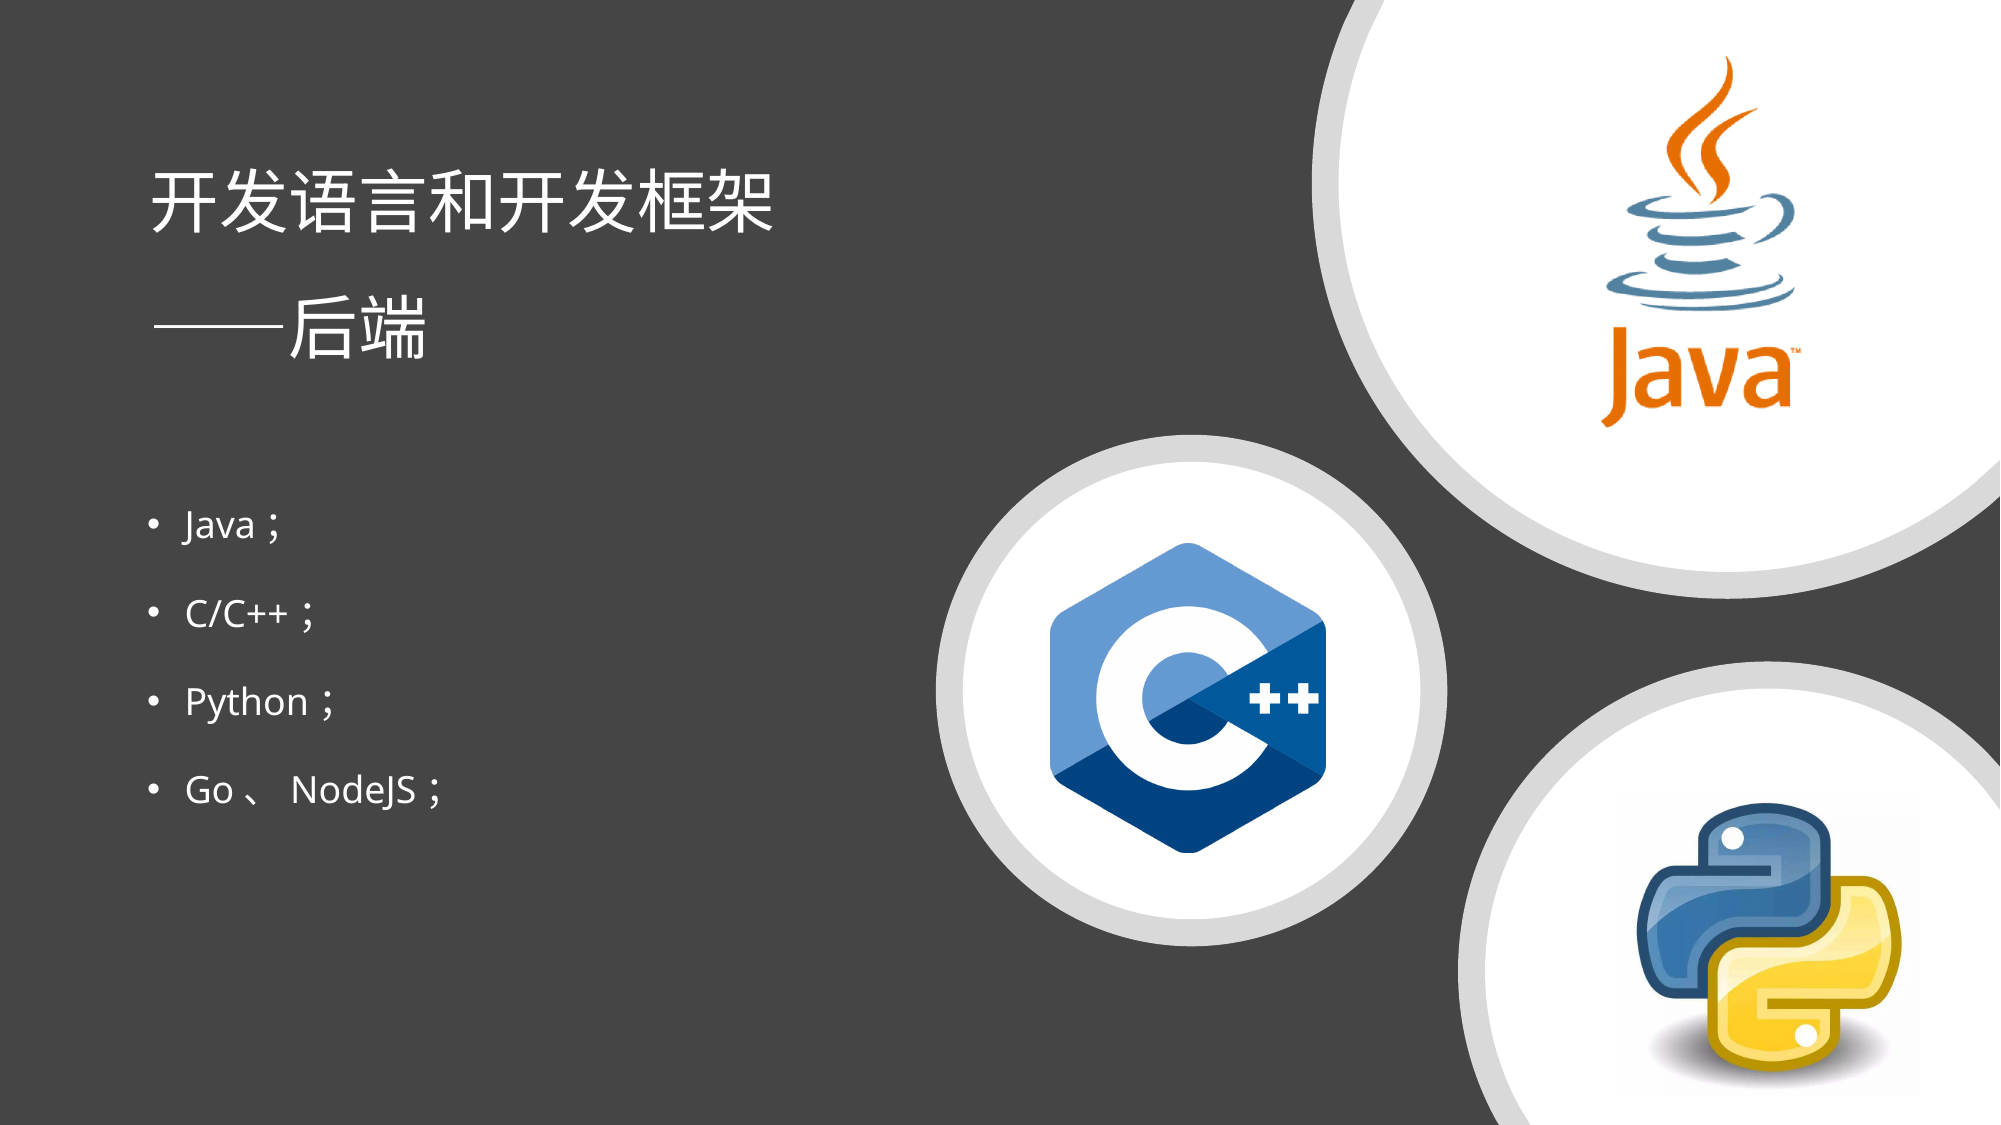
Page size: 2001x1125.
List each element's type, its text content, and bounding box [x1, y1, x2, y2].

text_box [961, 460, 1422, 921]
text_box [1456, 660, 2000, 1125]
text_box [934, 433, 1449, 948]
text_box [1310, 0, 2000, 600]
picture [1050, 543, 1326, 853]
list Java； C/C++； Python； Go、NodeJS； [132, 471, 880, 994]
text_box [1337, 0, 2000, 573]
title 开发语言和开发框架 ——后端 [134, 107, 1000, 376]
picture [1507, 48, 1894, 435]
picture [1619, 796, 1919, 1097]
text_box [1484, 687, 2000, 1125]
